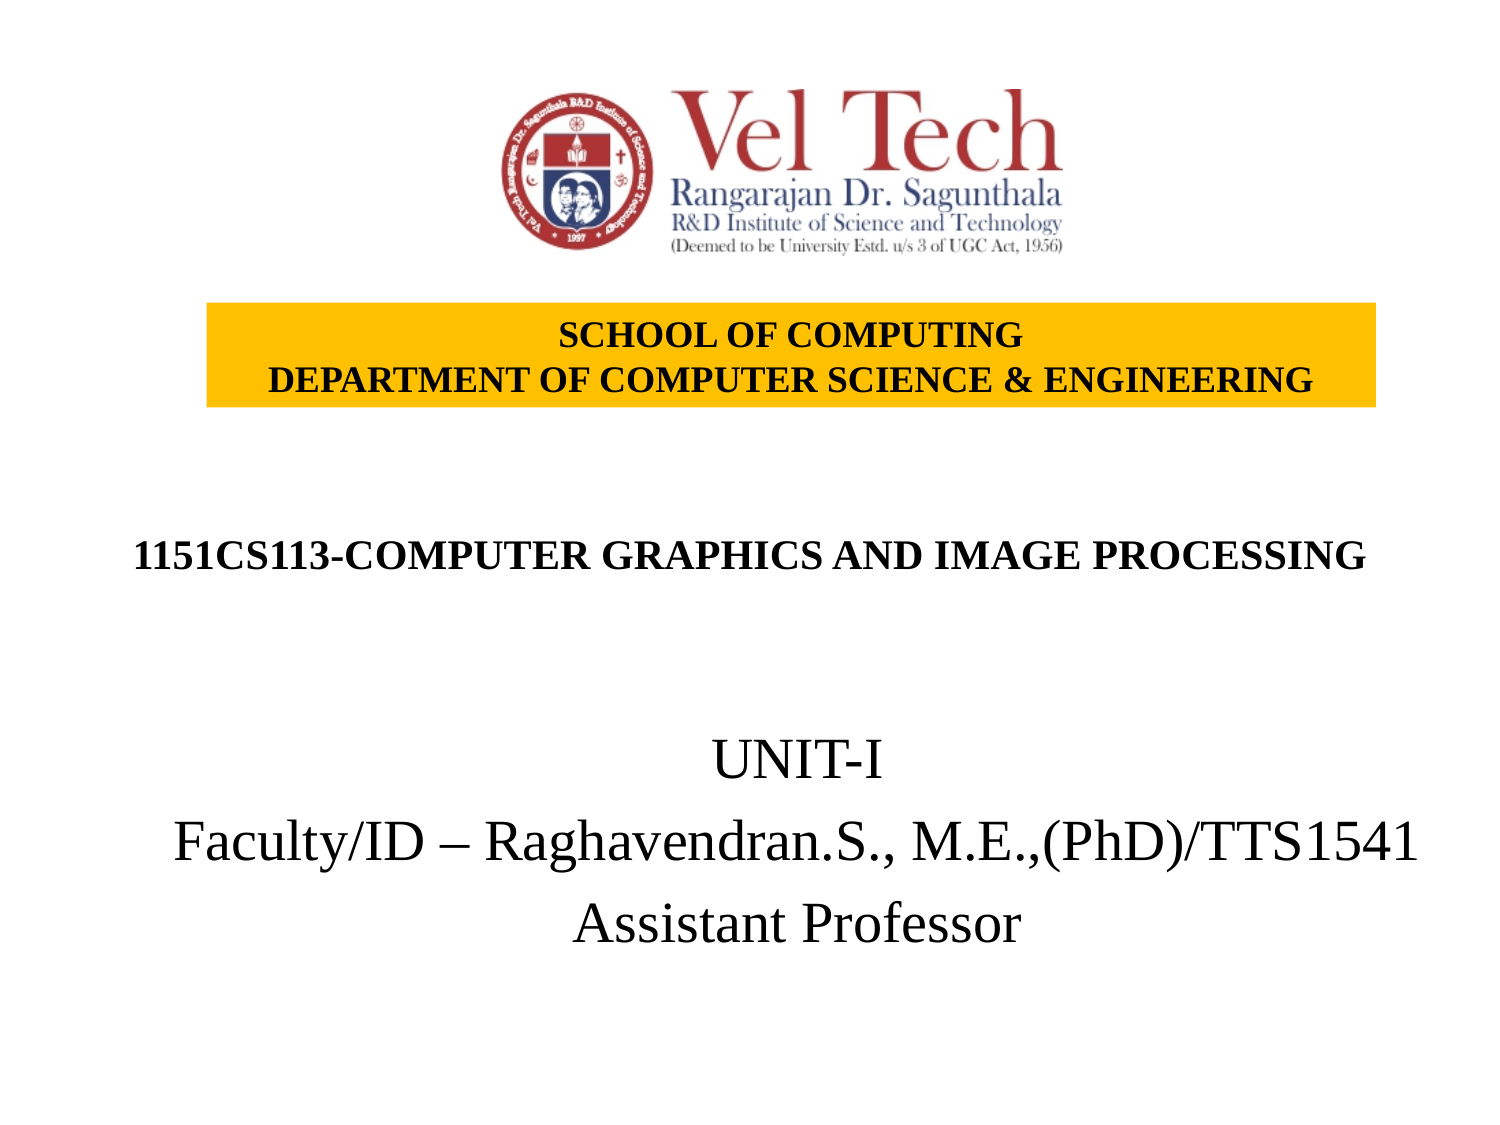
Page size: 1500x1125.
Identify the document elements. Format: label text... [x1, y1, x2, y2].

picture [501, 89, 1064, 256]
title 1151CS113-COMPUTER GRAPHICS AND IMAGE PROCESSING [112, 349, 1388, 591]
subtitle UNIT-I Faculty/ID – Raghavendran.S., M.E.,(PhD)/TTS1541 Assistant Professor [119, 712, 1476, 985]
text_box SCHOOL OF COMPUTING DEPARTMENT OF COMPUTER SCIENCE & ENGINEERING [206, 302, 1376, 349]
